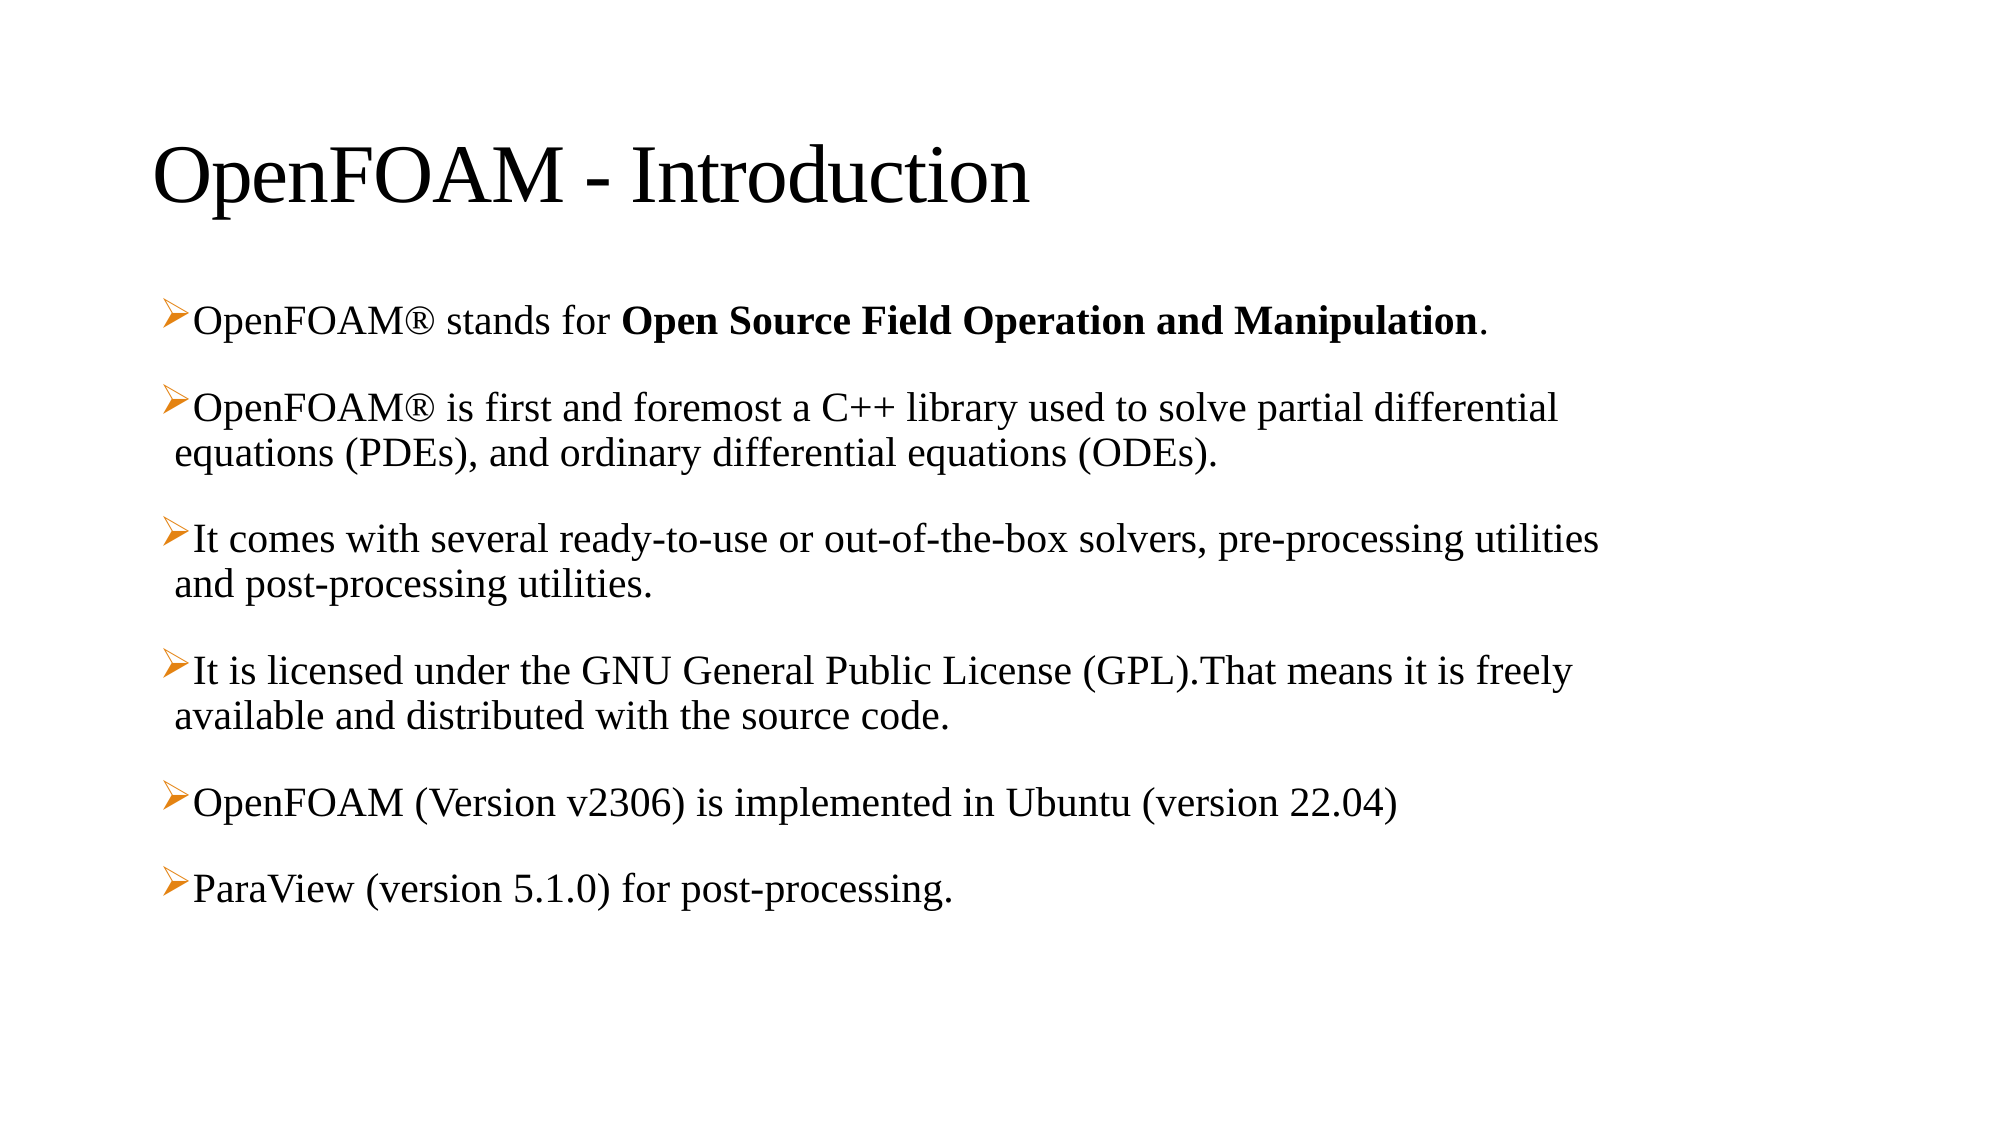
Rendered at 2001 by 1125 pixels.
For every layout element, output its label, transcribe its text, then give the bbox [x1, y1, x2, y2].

text_box OpenFOAM® stands for Open Source Field Operation and Manipulation. OpenFOAM® is first and foremost a C++ library used to solve partial differential equations (PDEs), and ordinary differential equations (ODEs). It comes with several ready-to-use or out-of-the-box solvers, pre-processing utilities and post-processing utilities. It is licensed under the GNU General Public License (GPL).That means it is freely available and distributed with the source code. OpenFOAM (Version v2306) is implemented in Ubuntu (version 22.04) ParaView (version 5.1.0) for post-processing. [159, 290, 1662, 942]
text_box OpenFOAM - Introduction [137, 59, 1902, 228]
